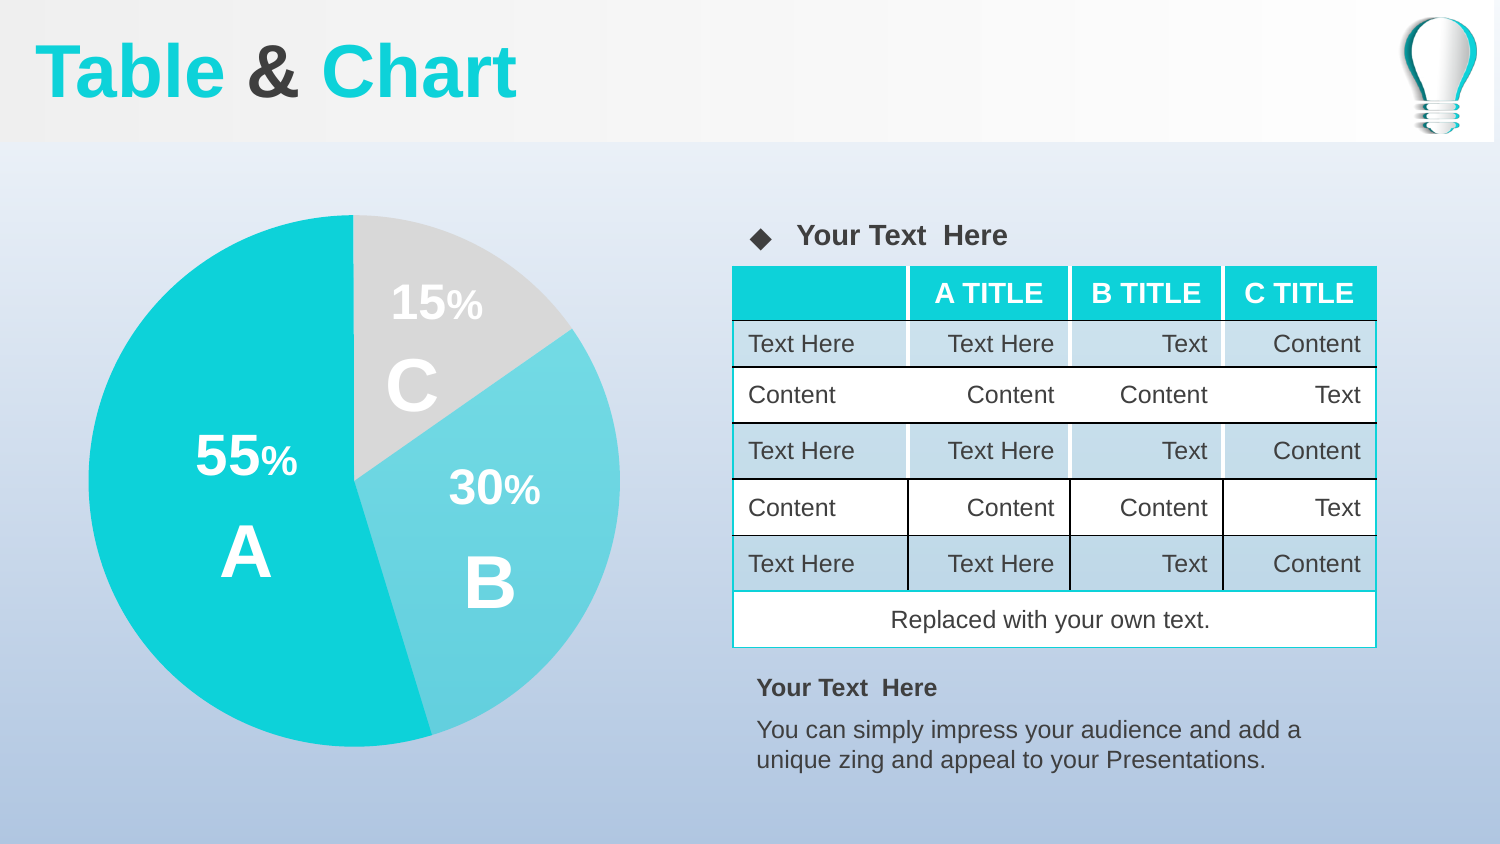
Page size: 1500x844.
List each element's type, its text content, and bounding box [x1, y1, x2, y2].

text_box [741, 663, 1370, 782]
table_cell Text [1072, 424, 1221, 478]
title Table & Chart [0, 4, 1500, 132]
table_header B TITLE [1072, 268, 1221, 320]
table_cell Text Here [909, 536, 1069, 590]
table_cell Text Here [734, 424, 906, 478]
table_cell Content [734, 480, 907, 535]
table_cell Replaced with your own text. [734, 592, 1375, 647]
table_cell Content [1072, 368, 1221, 422]
table_cell Text [1224, 480, 1375, 535]
table_header C TITLE [1225, 268, 1375, 320]
table_cell Text Here [910, 424, 1068, 478]
table_cell Content [1071, 480, 1222, 535]
table_cell Text [1225, 368, 1375, 422]
text_box Your Text Here [734, 209, 1089, 260]
table_cell Content [1225, 424, 1375, 478]
table_header [734, 268, 906, 320]
table_cell Text [1072, 321, 1221, 366]
table_cell Text [1071, 536, 1222, 590]
table_header A TITLE [910, 268, 1068, 320]
table_cell Text Here [910, 321, 1068, 366]
table_cell Content [1225, 321, 1375, 366]
table_cell Text Here [734, 321, 906, 366]
table_cell Content [910, 368, 1068, 422]
table_cell Text Here [734, 536, 907, 590]
table_cell Content [734, 368, 906, 422]
table_cell Content [909, 480, 1069, 535]
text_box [88, 214, 621, 747]
table_cell Content [1224, 536, 1375, 590]
